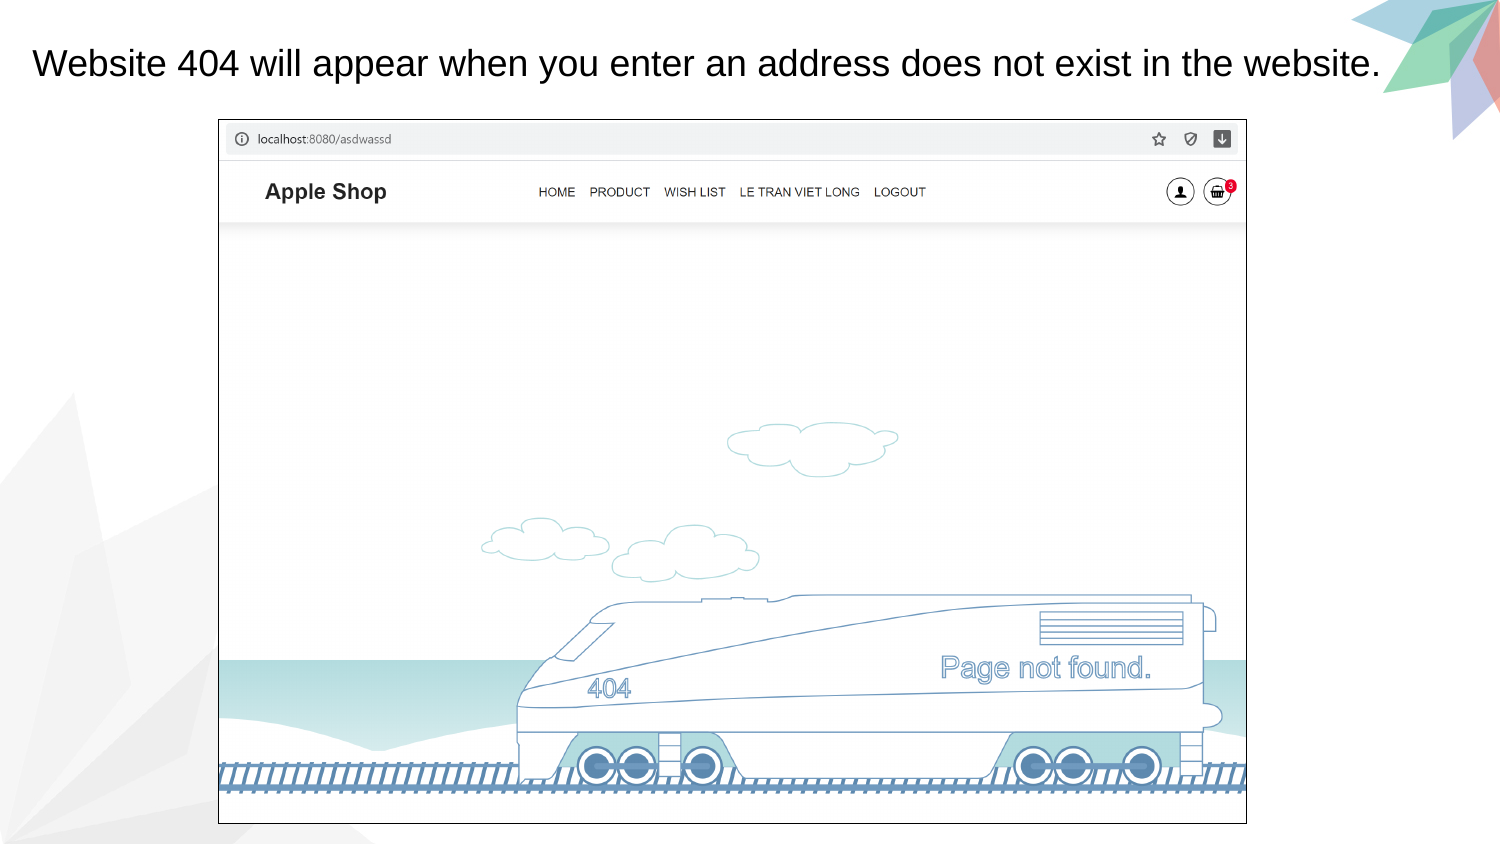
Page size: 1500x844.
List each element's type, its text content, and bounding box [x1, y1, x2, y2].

picture [0, 0, 1500, 844]
text_box Website 404 will appear when you enter an address does not exist in the website. [17, 32, 1500, 92]
